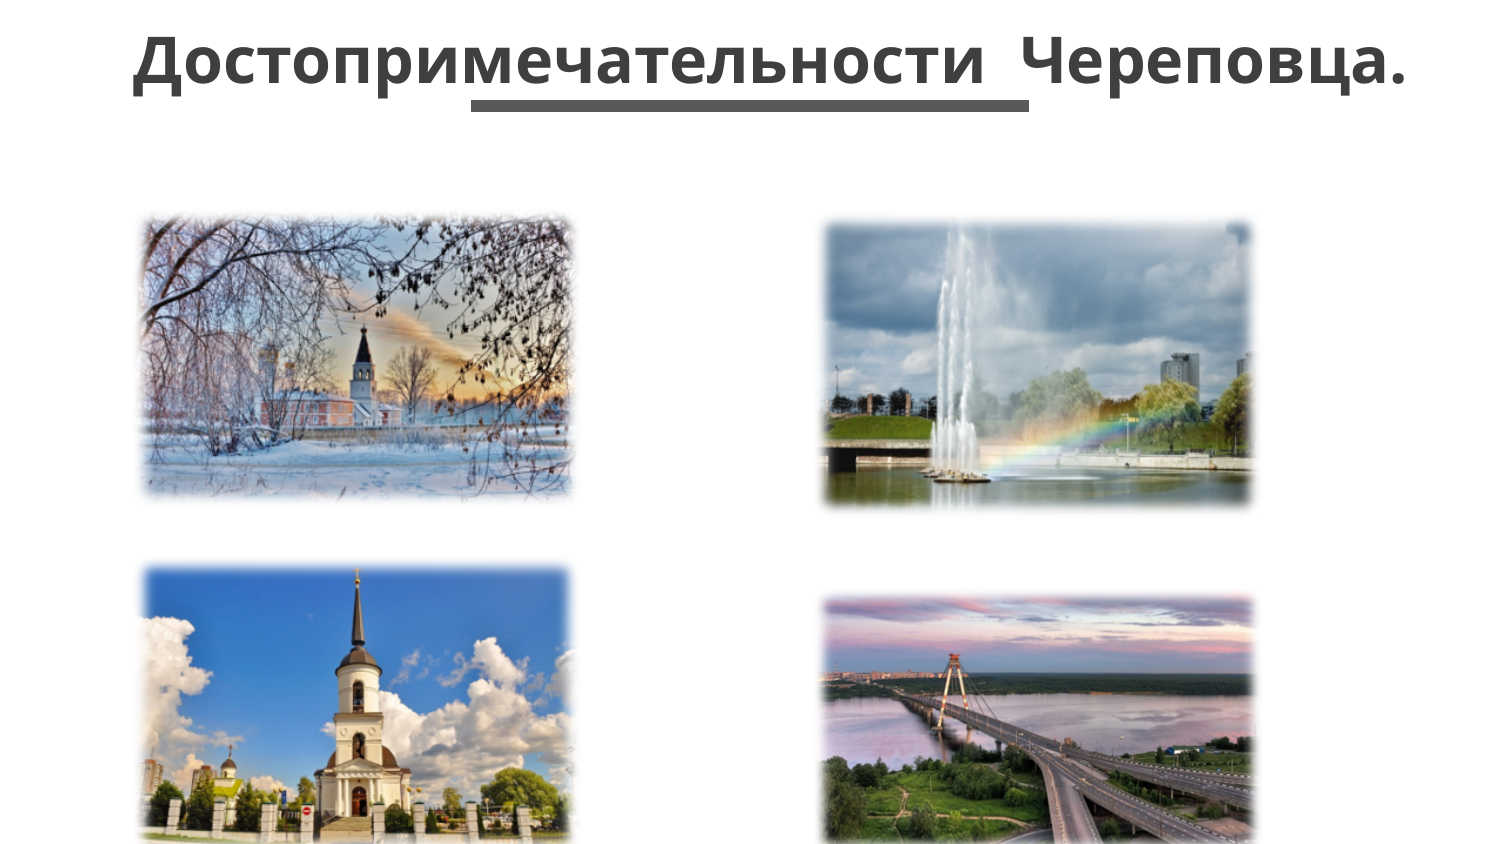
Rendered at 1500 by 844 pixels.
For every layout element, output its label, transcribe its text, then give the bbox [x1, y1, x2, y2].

picture [812, 585, 1264, 844]
title Достопримечательности Череповца. [65, 0, 1477, 112]
picture [130, 207, 582, 508]
picture [130, 554, 582, 844]
picture [812, 210, 1264, 519]
